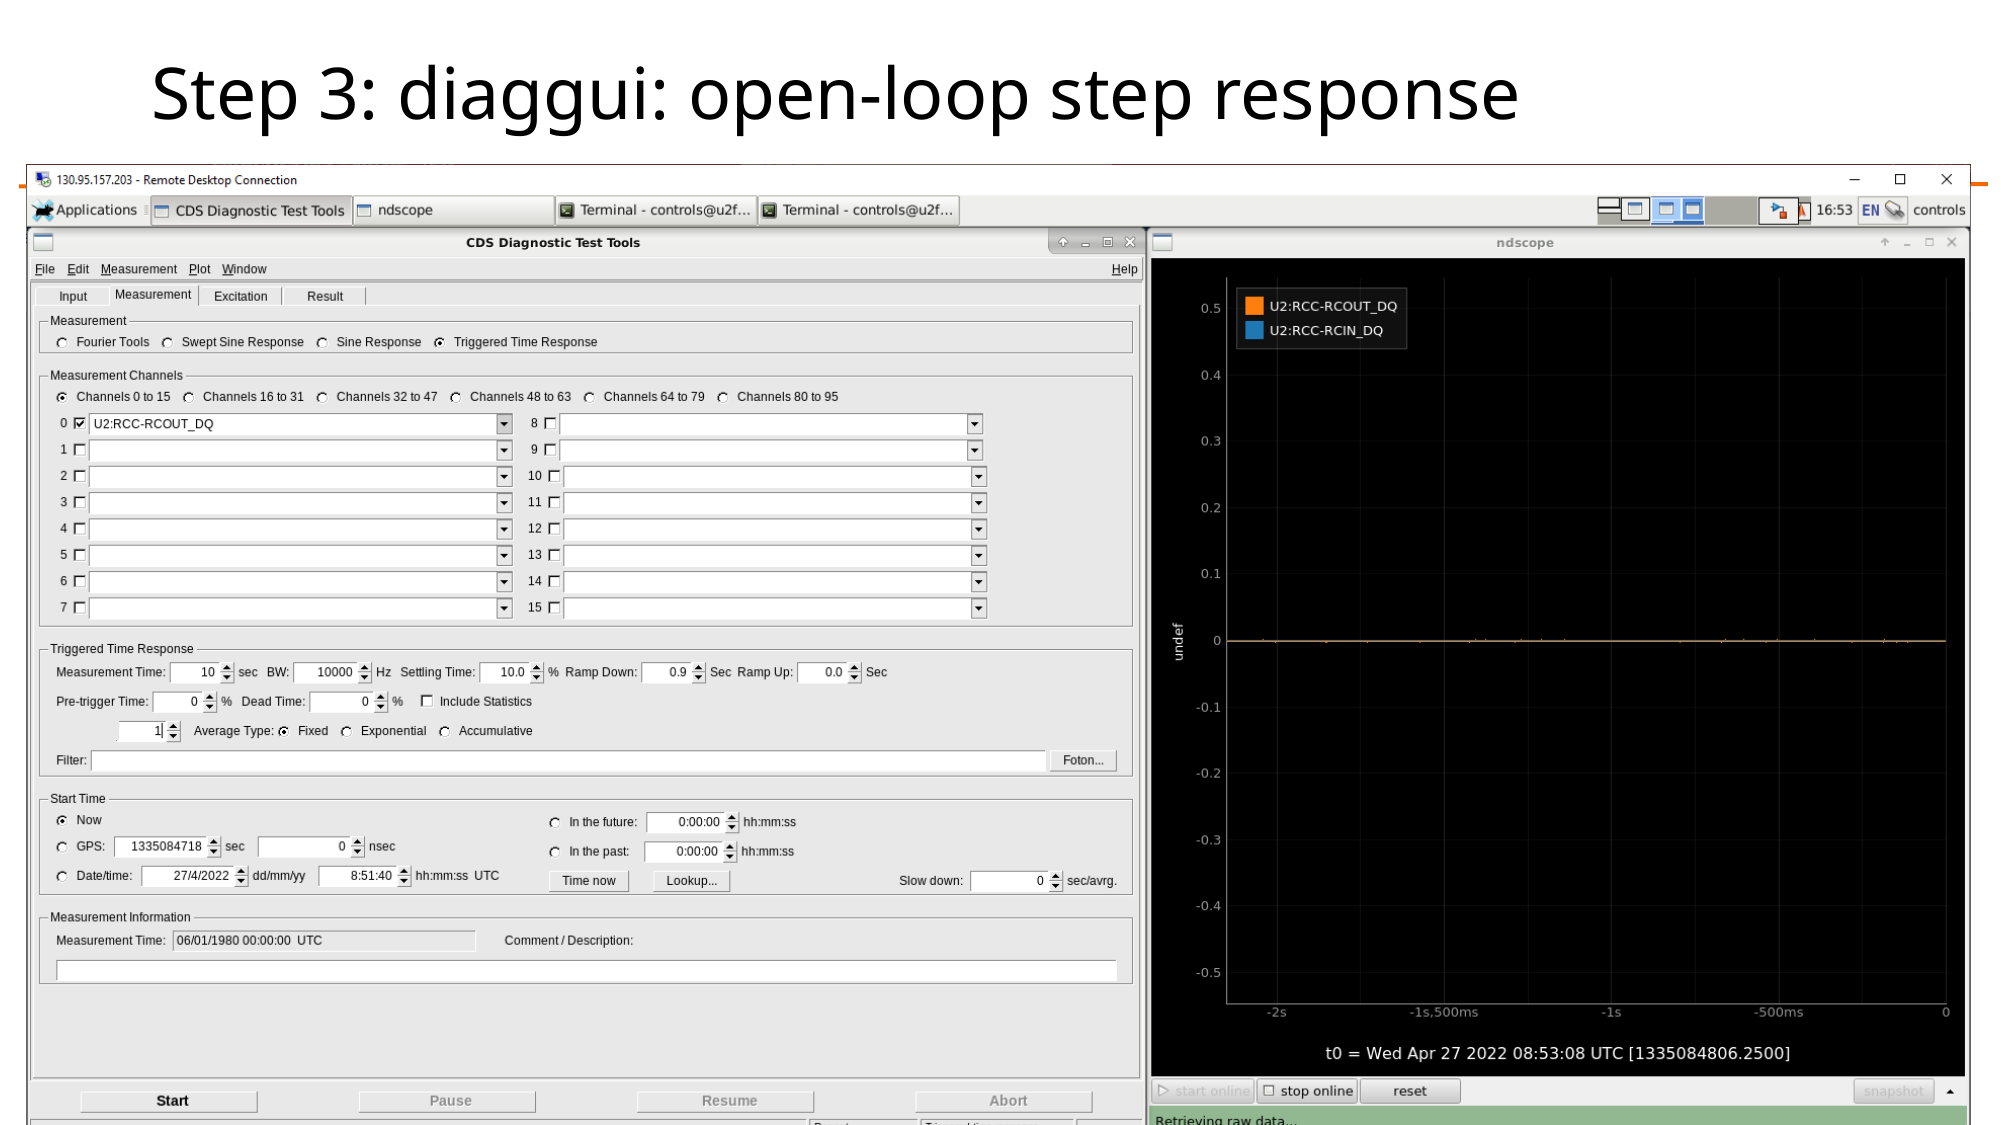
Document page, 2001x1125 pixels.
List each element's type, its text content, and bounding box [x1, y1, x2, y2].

title Step 3: diaggui: open-loop step response [135, 27, 1861, 164]
picture [0, 0, 2001, 1125]
